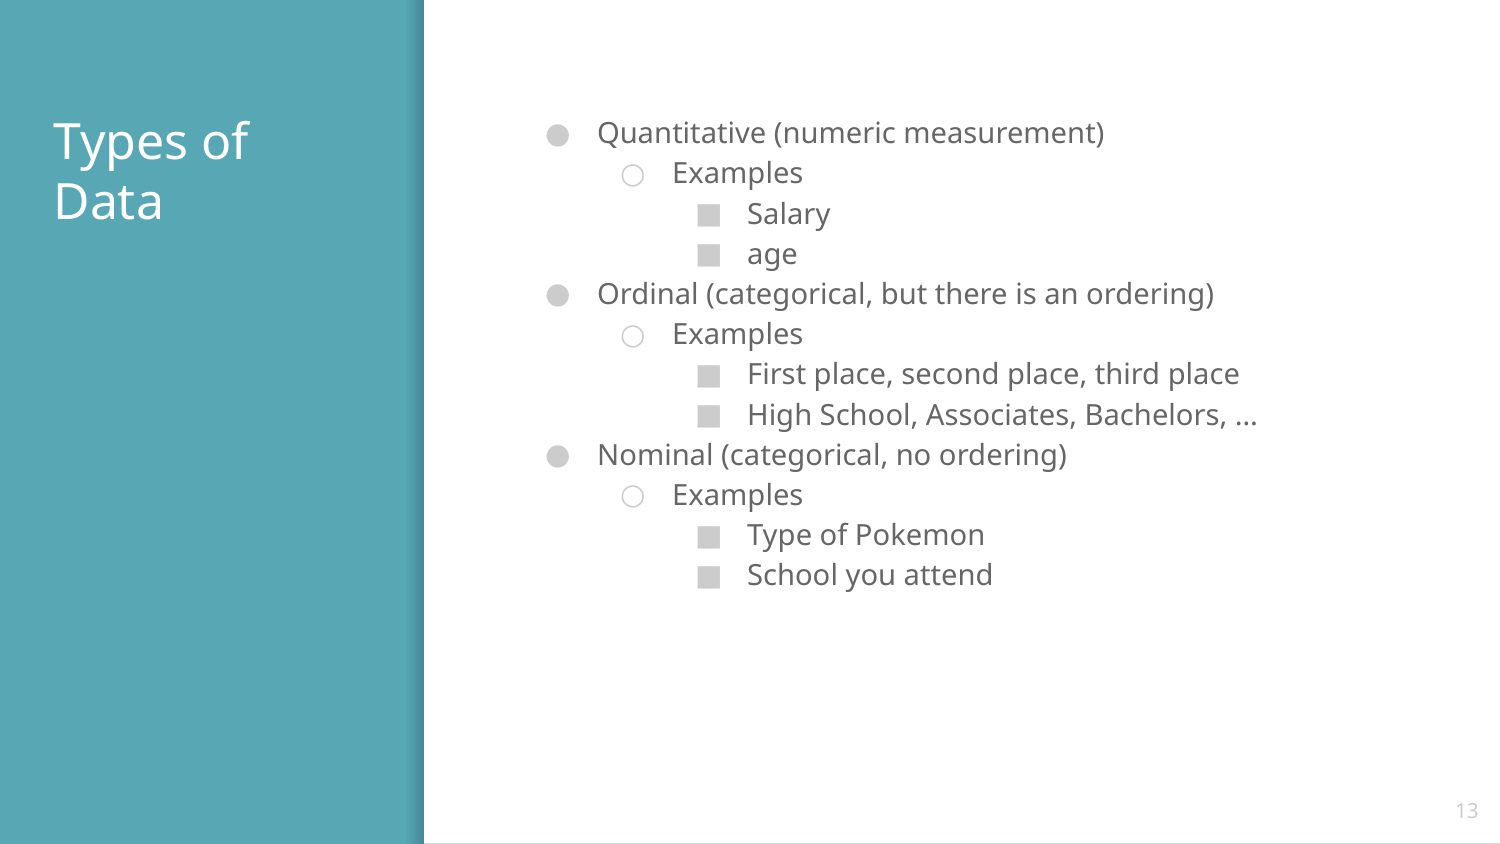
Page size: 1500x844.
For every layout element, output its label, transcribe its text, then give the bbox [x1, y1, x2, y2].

list Quantitative (numeric measurement) Examples Salary age Ordinal (categorical, but there is an ordering) Examples First place, second place, third place High School, Associates, Bachelors, … Nominal (categorical, no ordering) Examples Type of Pokemon School you attend [506, 94, 1425, 748]
slide_number ‹#› [1403, 779, 1494, 844]
title Types of Data [38, 94, 375, 748]
